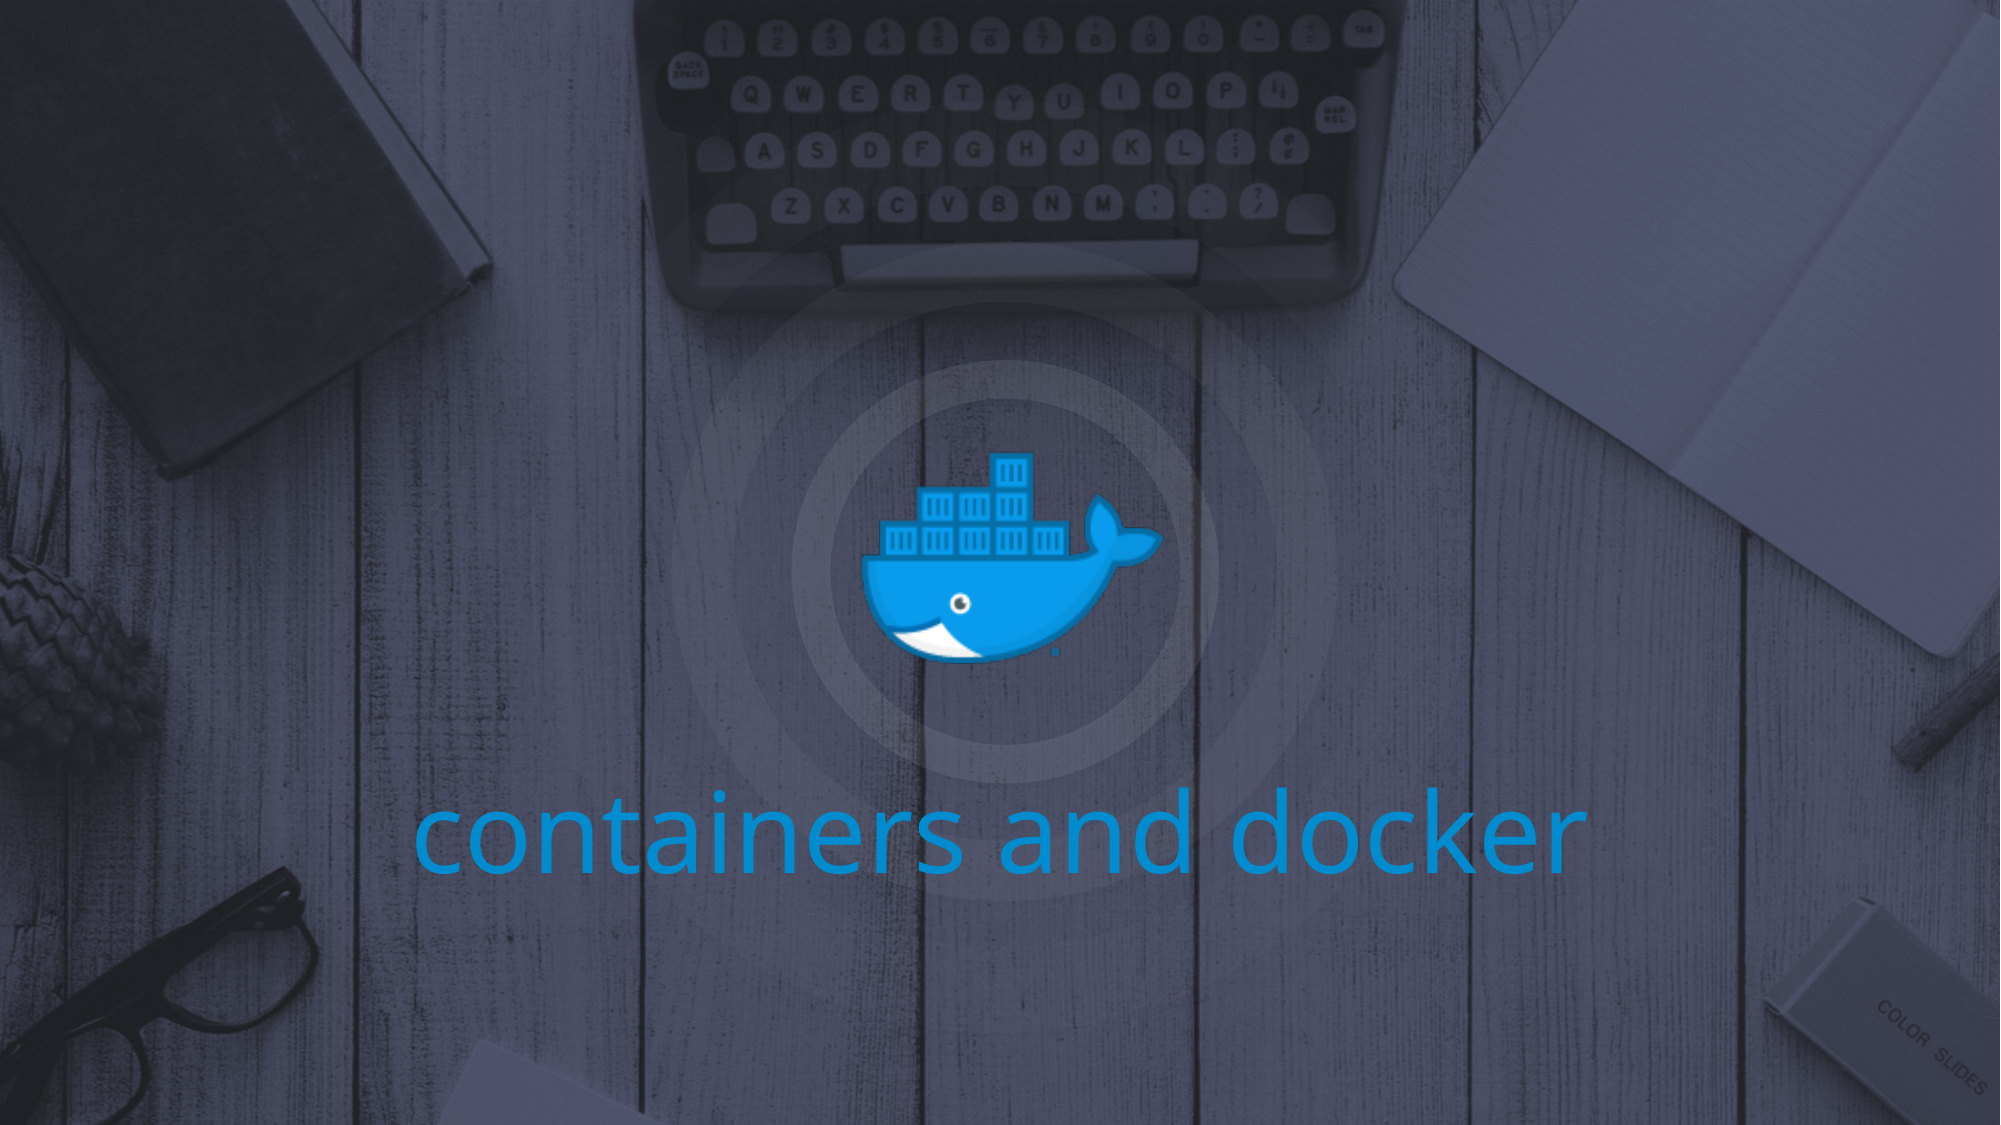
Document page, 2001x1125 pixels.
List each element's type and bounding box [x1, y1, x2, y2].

text_box [528, 100, 1471, 1033]
picture [0, 0, 2000, 1125]
